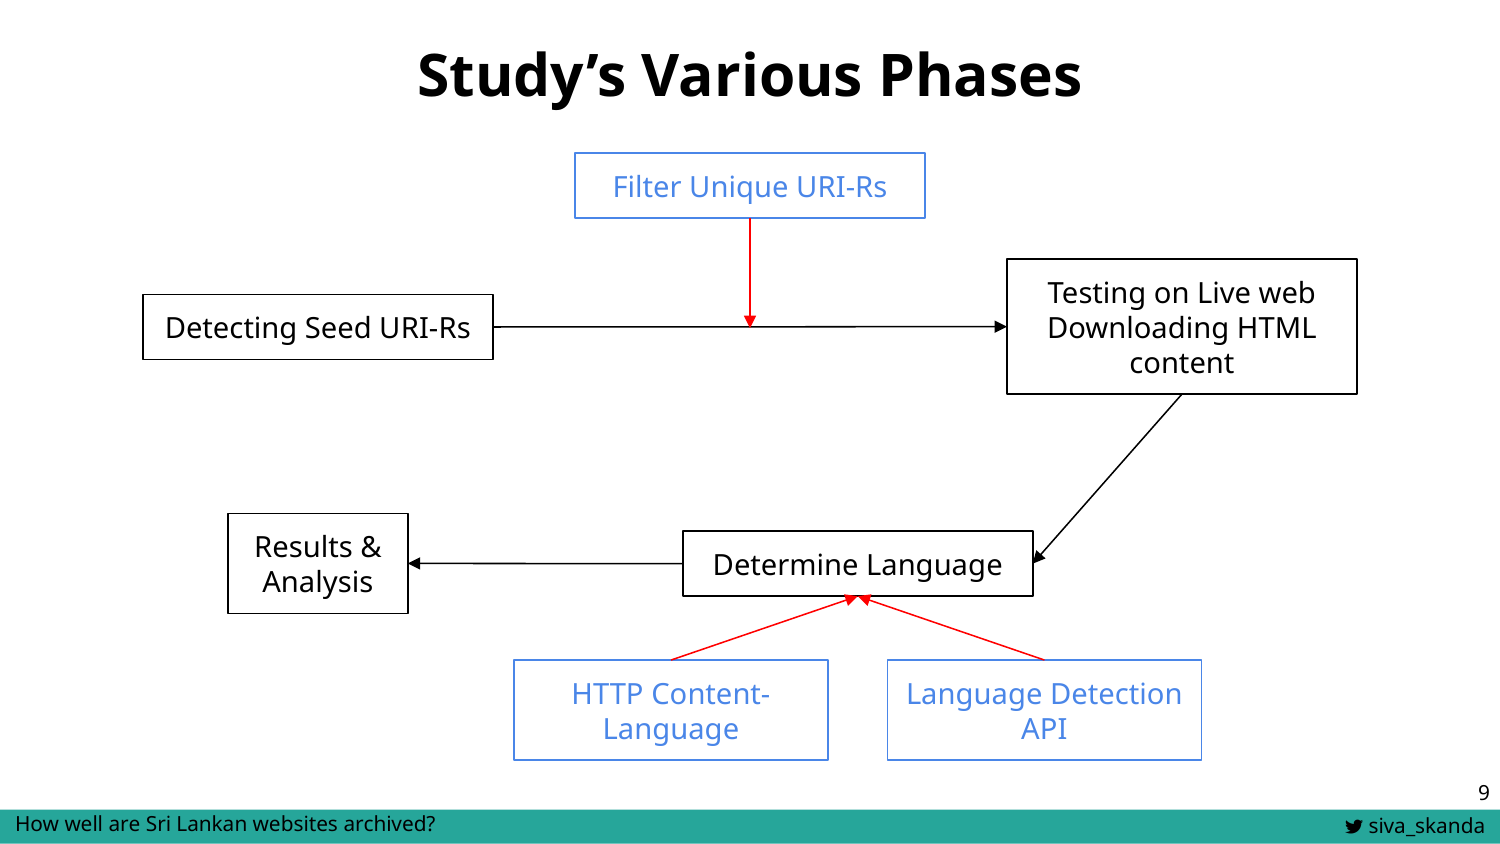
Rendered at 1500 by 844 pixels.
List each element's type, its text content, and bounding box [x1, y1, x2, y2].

text_box Testing on Live web Downloading HTML content [1007, 259, 1357, 395]
text_box Filter Unique URI-Rs [575, 153, 925, 218]
picture [1345, 818, 1363, 835]
text_box Detecting Seed URI-Rs [142, 294, 493, 360]
text_box Determine Language [682, 531, 1033, 595]
title Study’s Various Phases [0, 23, 1500, 124]
text_box Results & Analysis [228, 513, 408, 614]
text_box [1032, 395, 1183, 565]
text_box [670, 596, 856, 661]
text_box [857, 596, 1045, 661]
text_box HTTP Content-Language [514, 660, 829, 760]
text_box Language Detection API [887, 660, 1202, 760]
slide_number ‹#› [1414, 761, 1500, 826]
